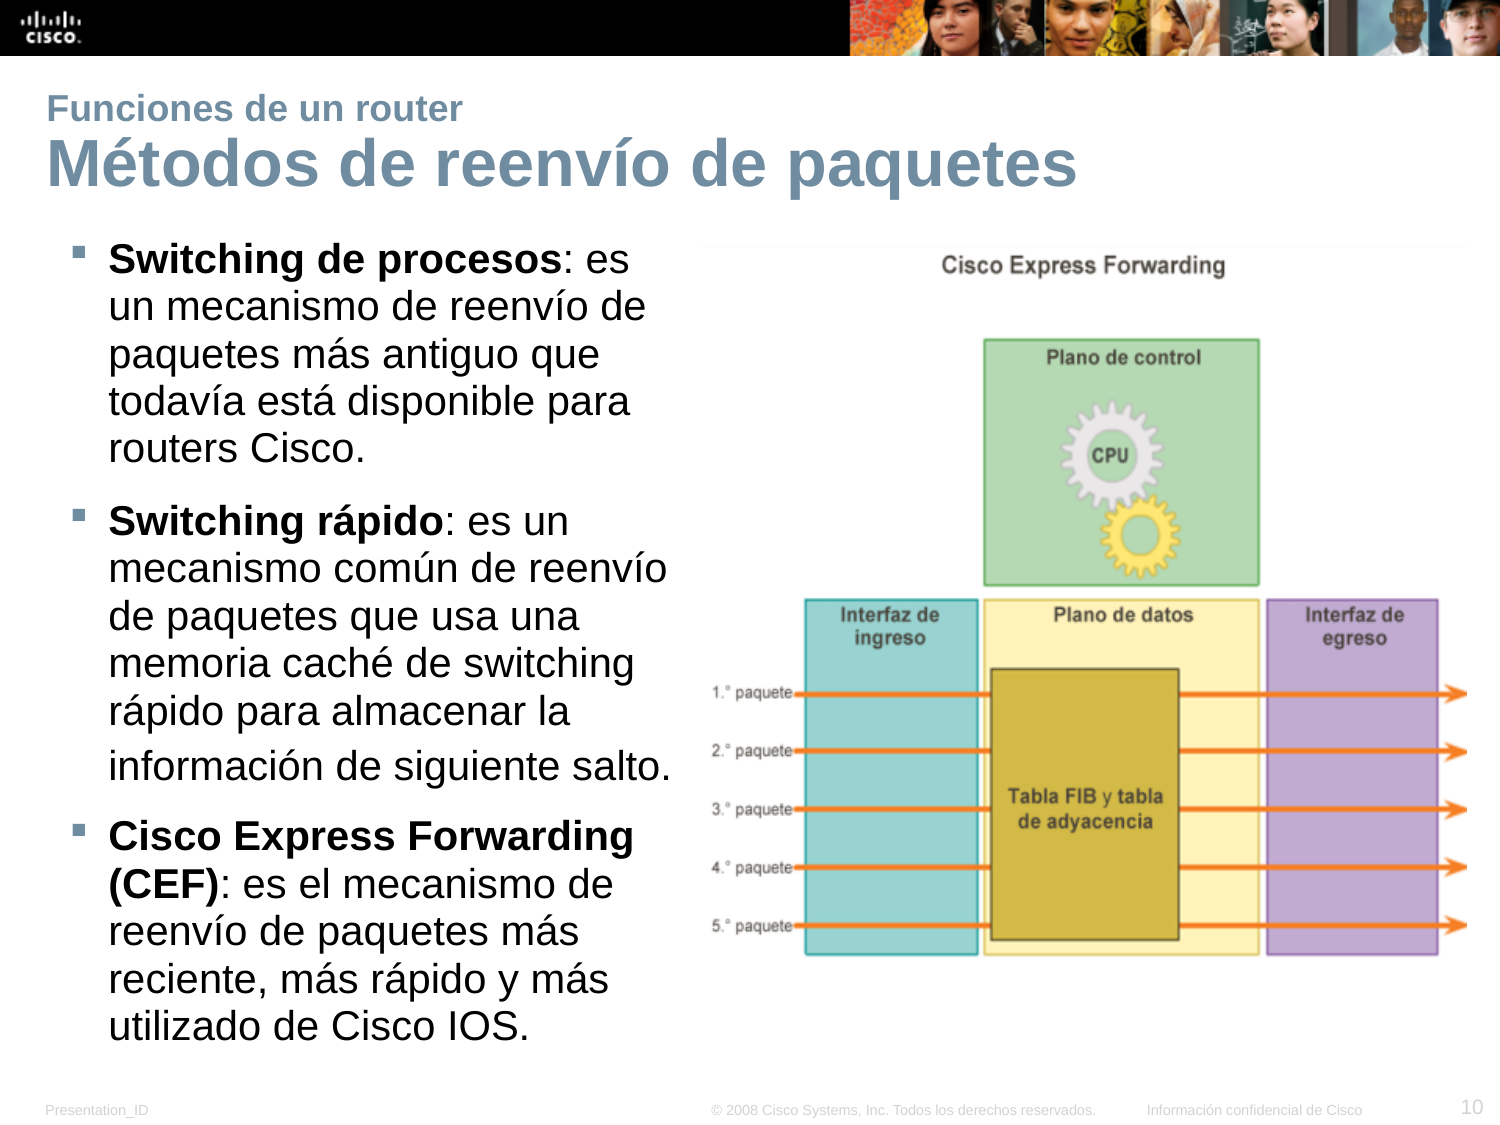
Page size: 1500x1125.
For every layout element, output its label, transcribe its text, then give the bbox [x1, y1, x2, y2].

list Switching de procesos: es un mecanismo de reenvío de paquetes más antiguo que todavía está disponible para routers Cisco. Switching rápido: es un mecanismo común de reenvío de paquetes que usa una memoria caché de switching rápido para almacenar la información de siguiente salto. Cisco Express Forwarding (CEF): es el mecanismo de reenvío de paquetes más reciente, más rápido y más utilizado de Cisco IOS. [55, 228, 688, 1044]
title Funciones de un router Métodos de reenvío de paquetes [33, 64, 1426, 208]
picture [0, 0, 1500, 56]
picture [699, 245, 1467, 963]
